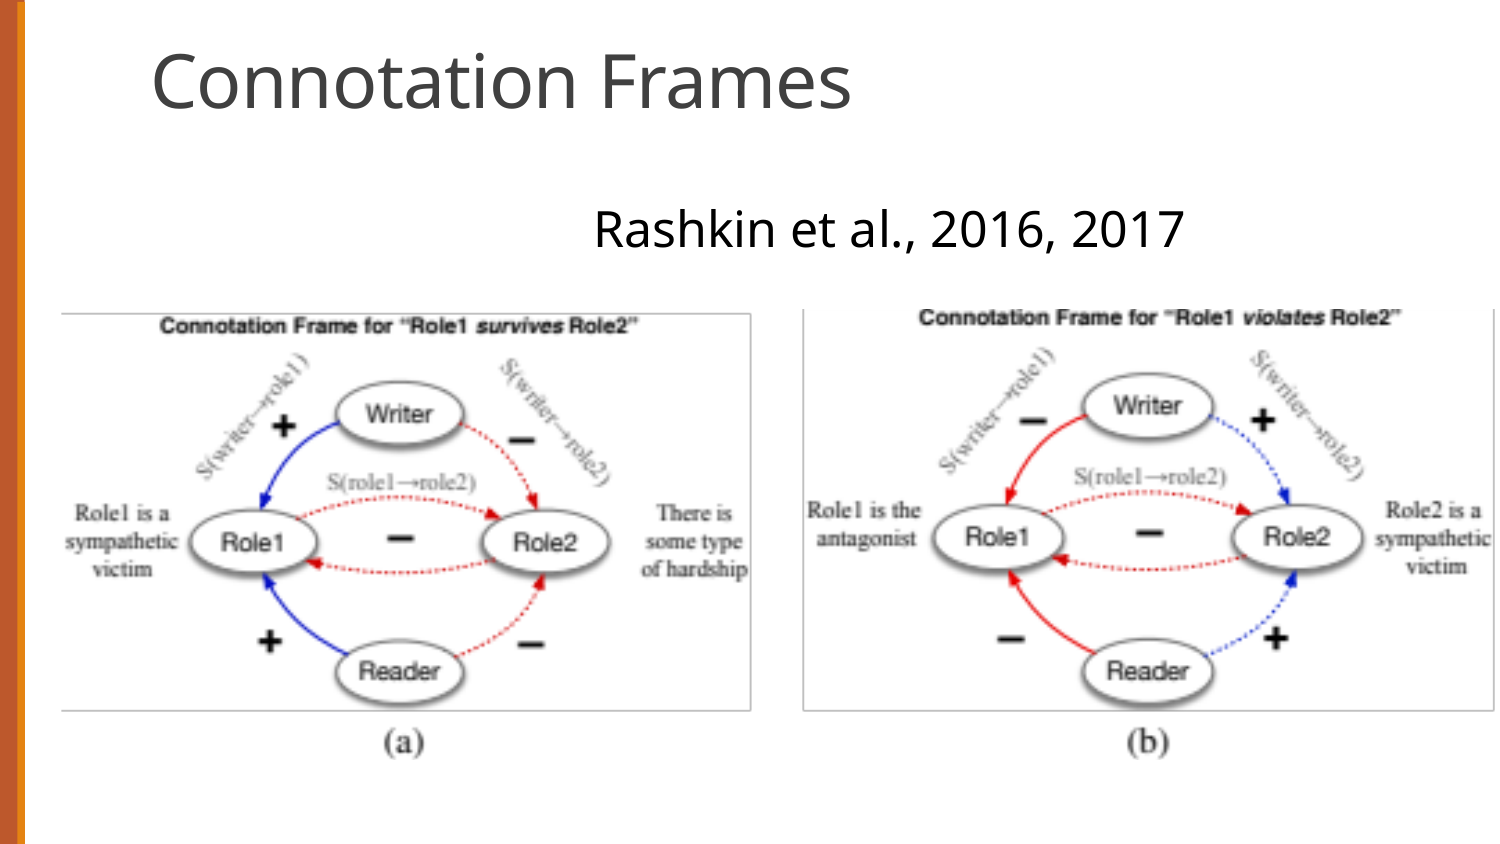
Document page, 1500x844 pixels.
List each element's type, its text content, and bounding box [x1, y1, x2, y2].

title Connotation Frames [135, 19, 1373, 132]
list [60, 308, 1500, 760]
text_box Rashkin et al., 2016, 2017 [578, 189, 1201, 265]
